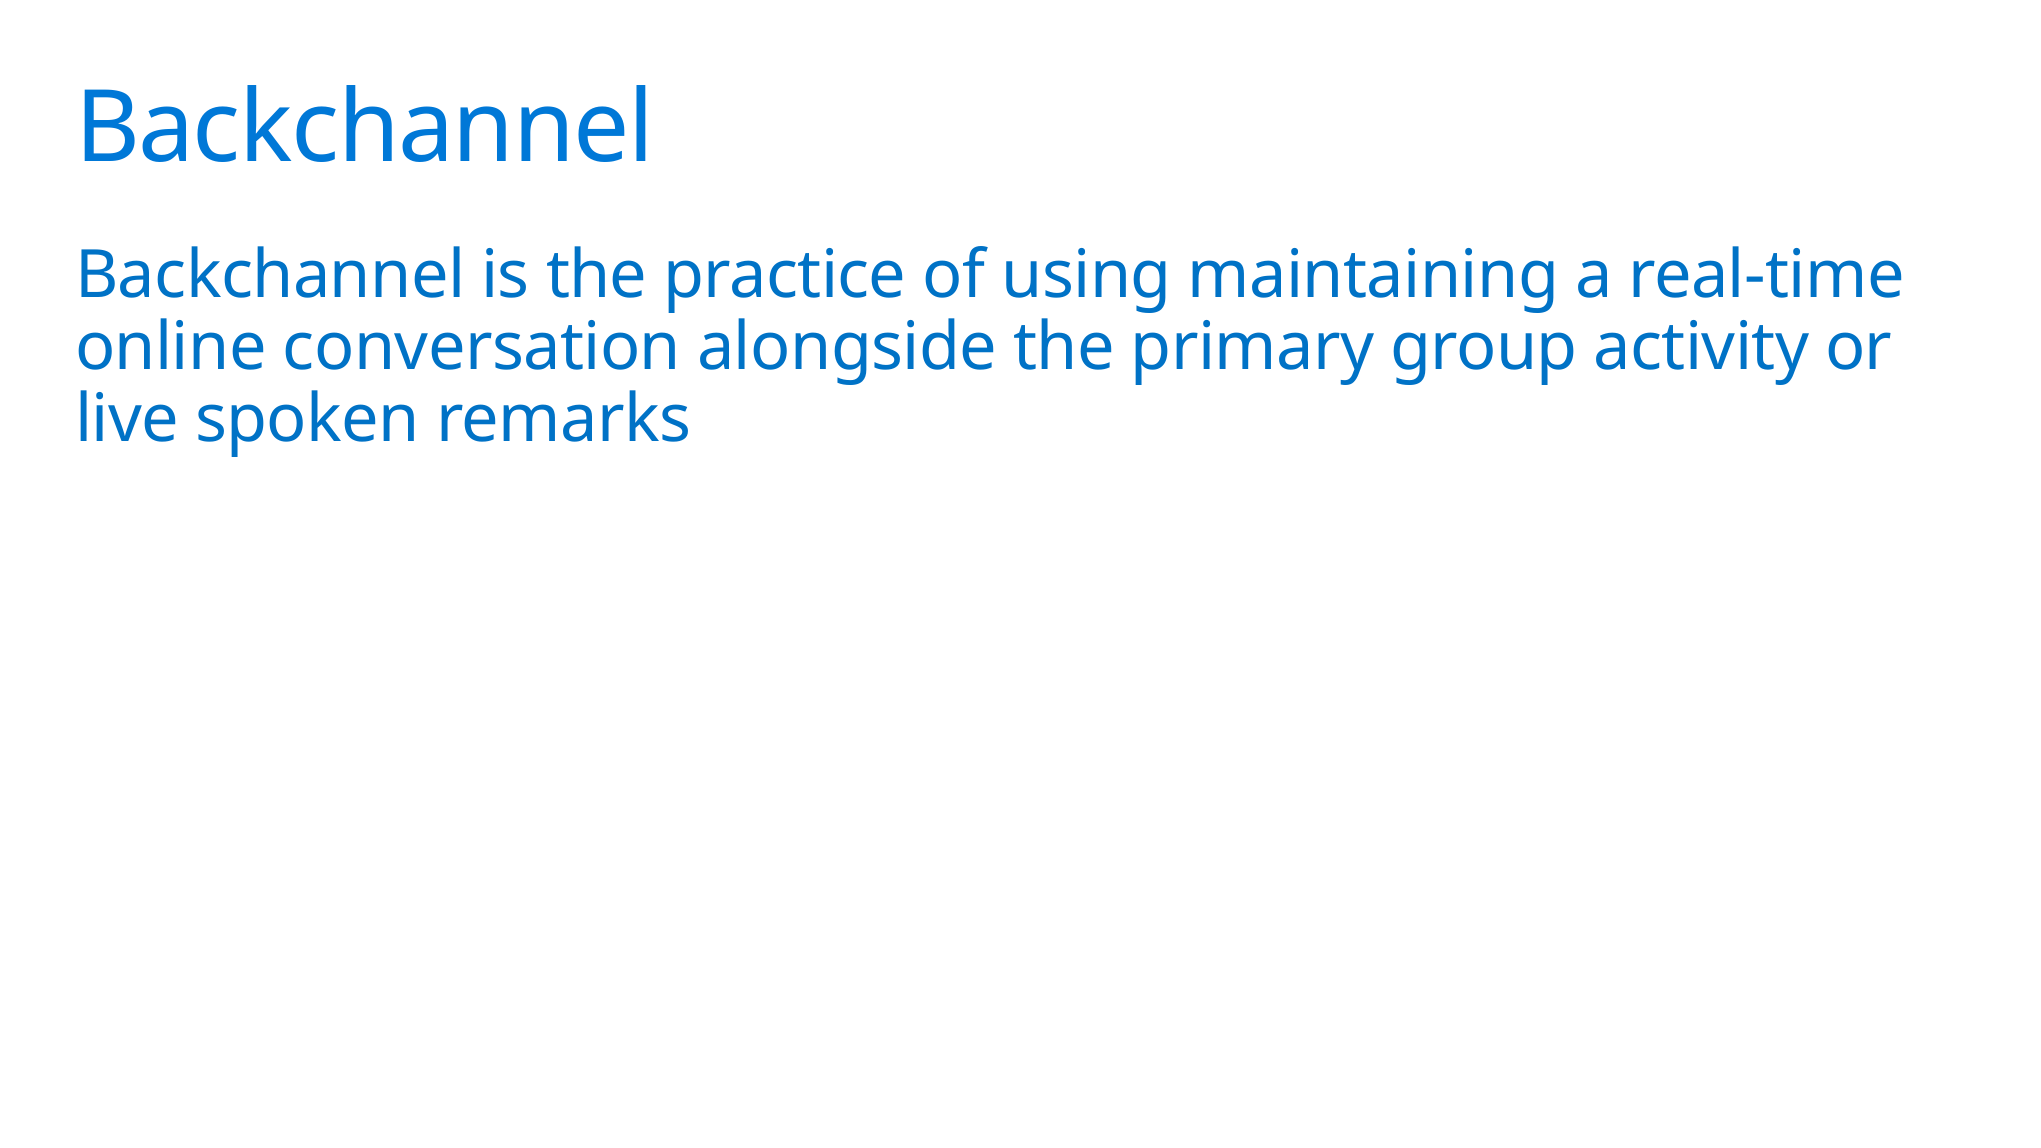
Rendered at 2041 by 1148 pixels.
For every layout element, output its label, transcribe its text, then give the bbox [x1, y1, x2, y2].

list Backchannel is the practice of using maintaining a real-time online conversation alongside the primary group activity or live spoken remarks [60, 225, 1980, 561]
title Backchannel [60, 60, 1980, 210]
